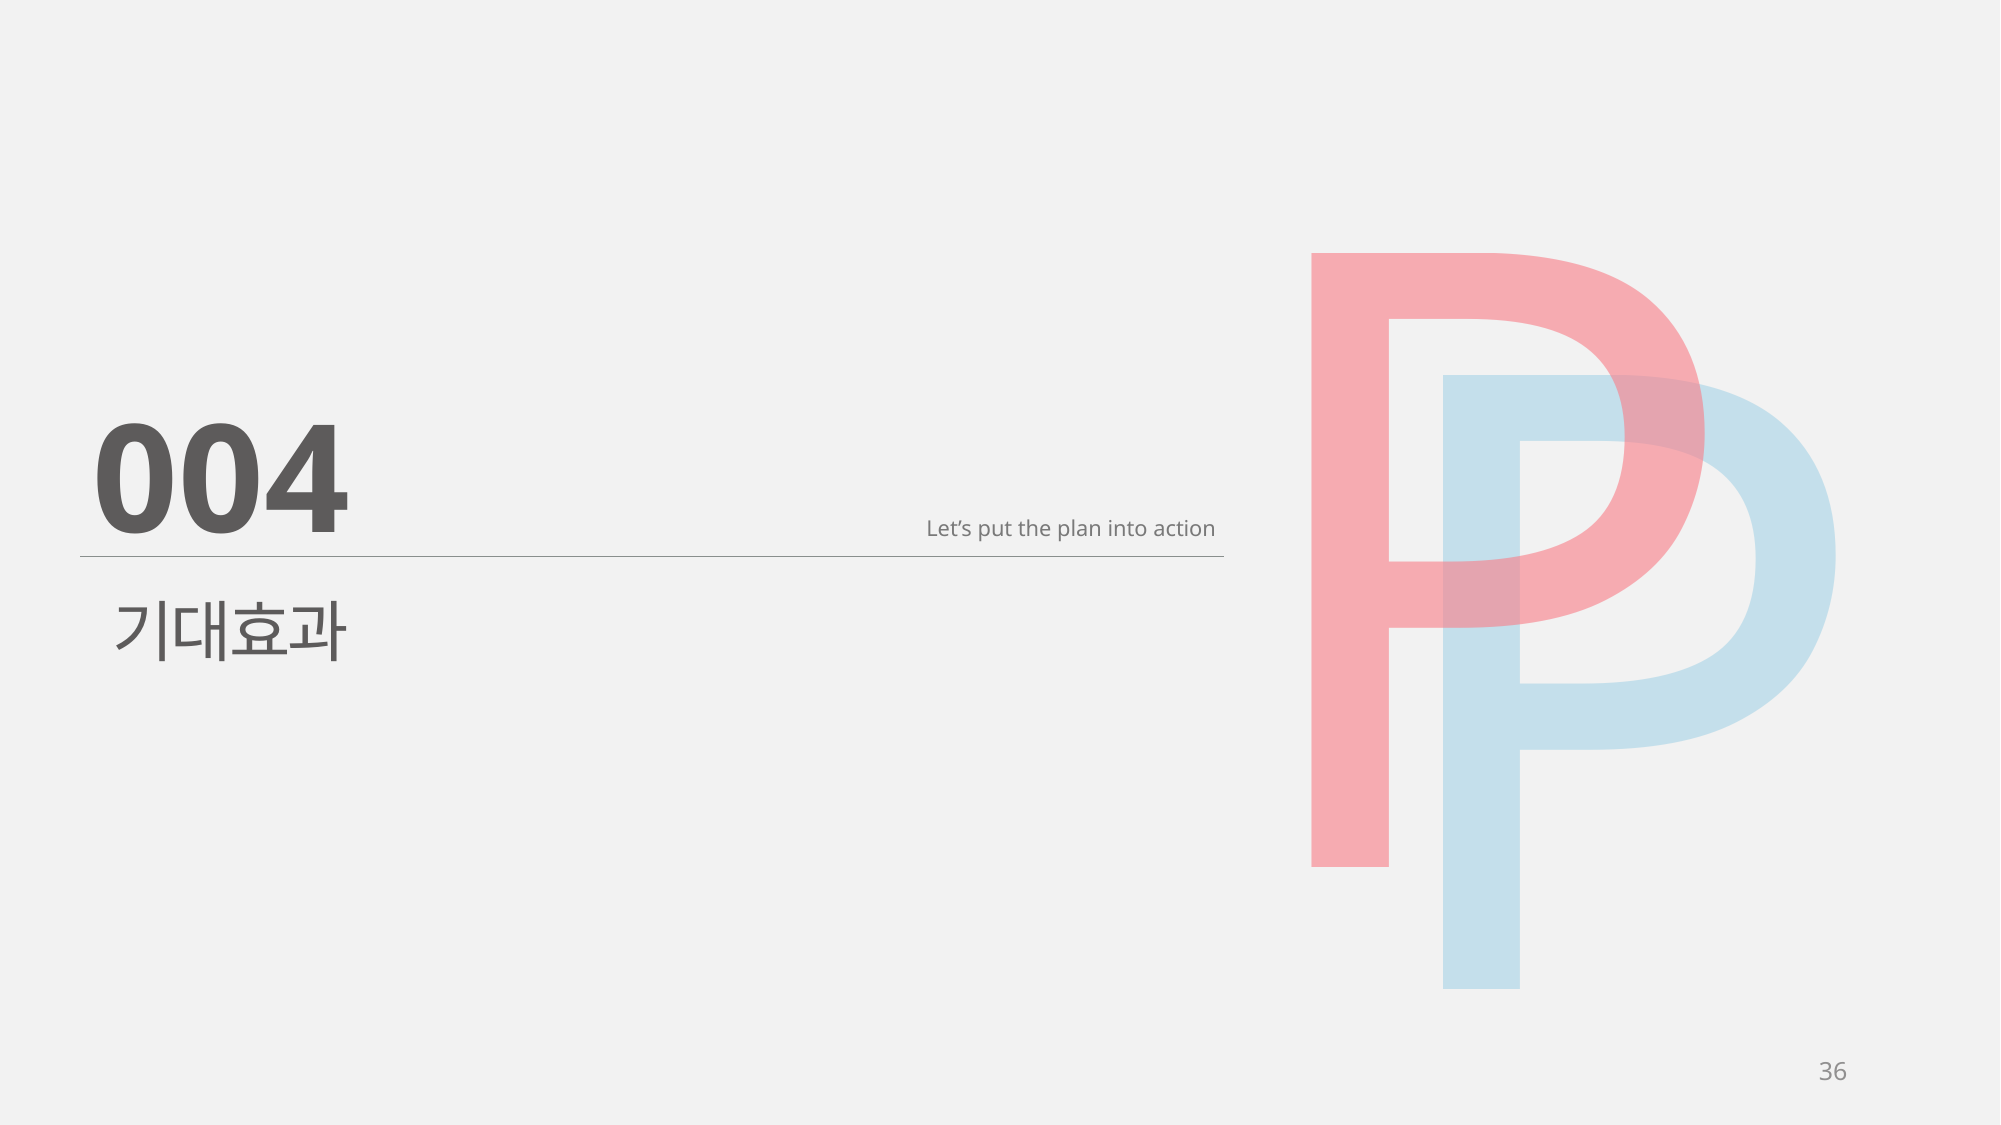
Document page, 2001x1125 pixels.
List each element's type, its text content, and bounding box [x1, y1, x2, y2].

text_box 기대효과 [97, 582, 365, 677]
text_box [1185, 0, 1924, 1125]
text_box 004 [78, 374, 365, 570]
text_box Let’s put the plan into action [911, 506, 1185, 548]
